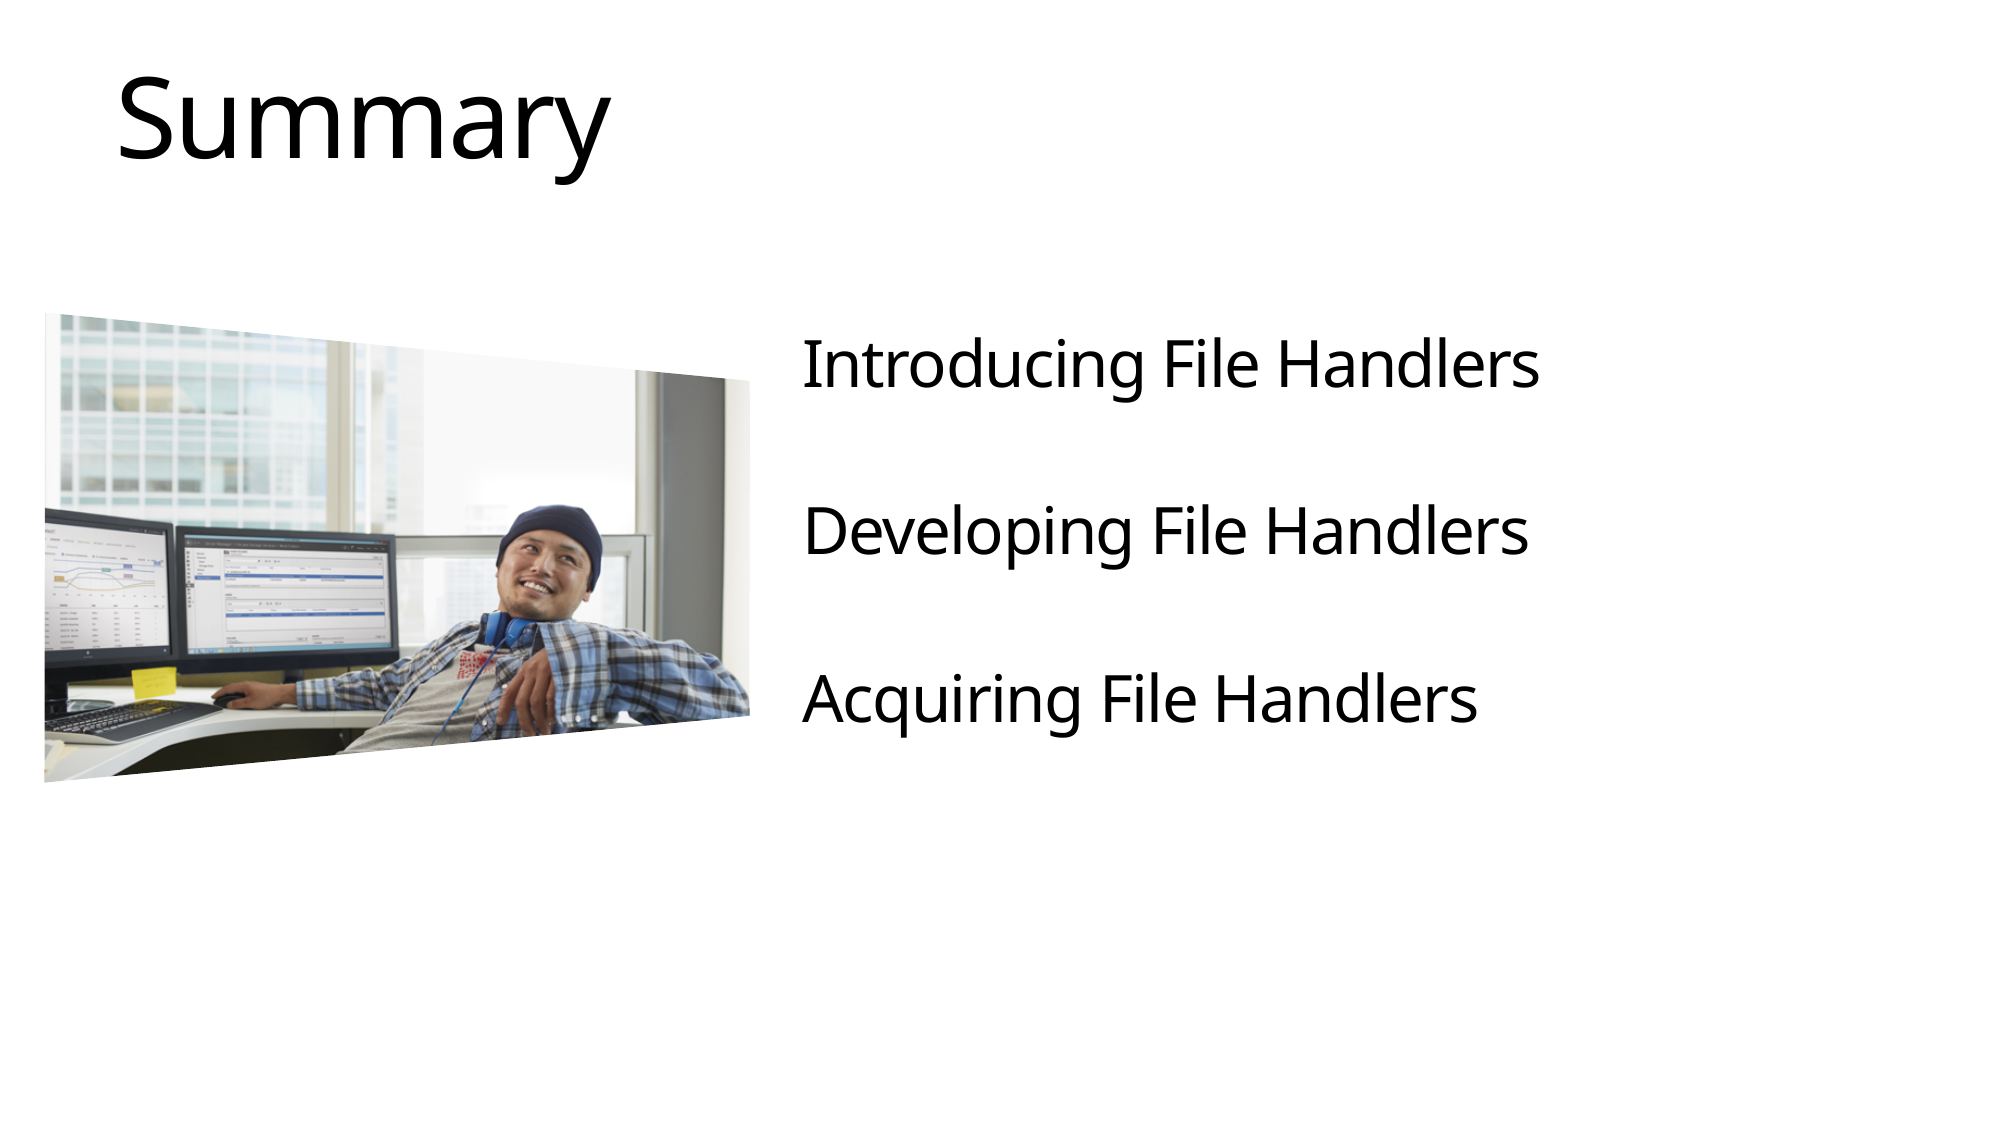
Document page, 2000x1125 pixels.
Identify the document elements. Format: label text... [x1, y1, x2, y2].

picture [44, 312, 751, 783]
list Introducing File Handlers Developing File Handlers Acquiring File Handlers [772, 297, 1949, 771]
title Summary [85, 37, 1914, 161]
